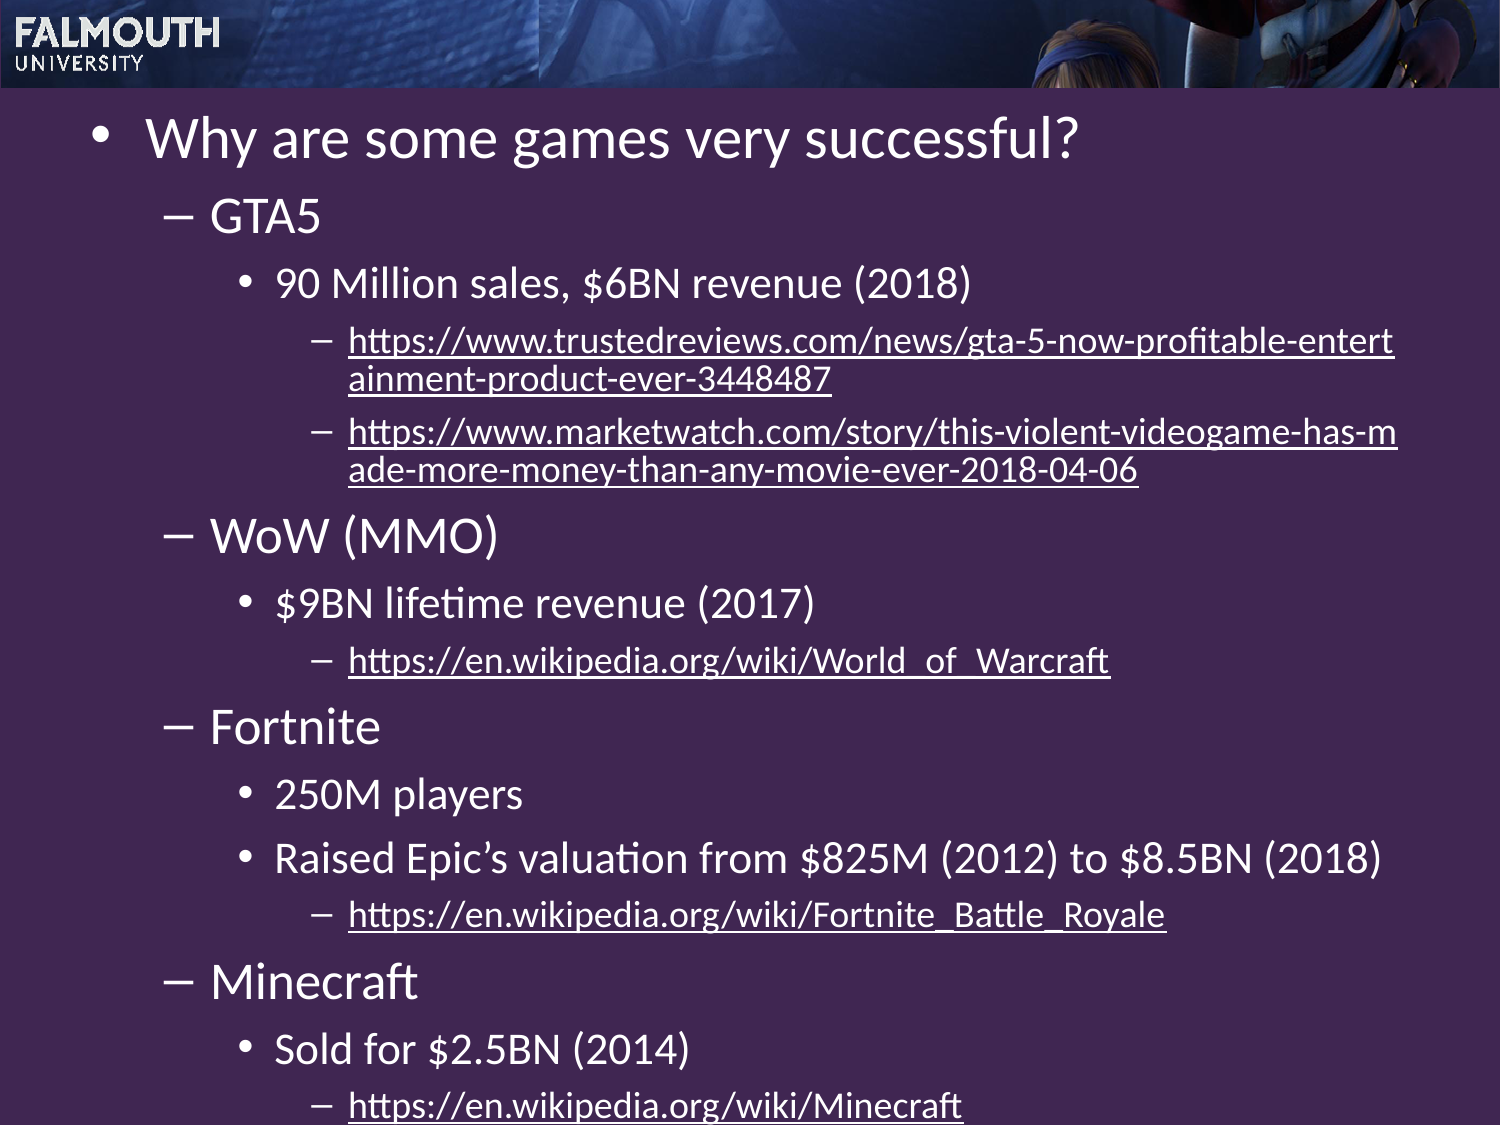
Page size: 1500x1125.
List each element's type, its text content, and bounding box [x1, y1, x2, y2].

picture [0, 0, 1500, 90]
list Why are some games very successful? GTA5 90 Million sales, $6BN revenue (2018) https://www.trustedreviews.com/news/gta-5-now-profitable-entertainment-product-ever-3448487 https://www.marketwatch.com/story/this-violent-videogame-has-made-more-money-than-any-movie-ever-2018-04-06 WoW (MMO) $9BN lifetime revenue (2017) https://en.wikipedia.org/wiki/World_of_Warcraft Fortnite 250M players Raised Epic’s valuation from $825M (2012) to $8.5BN (2018) https://en.wikipedia.org/wiki/Fortnite_Battle_Royale Minecraft Sold for $2.5BN (2014) https://en.wikipedia.org/wiki/Minecraft [75, 90, 1425, 1071]
